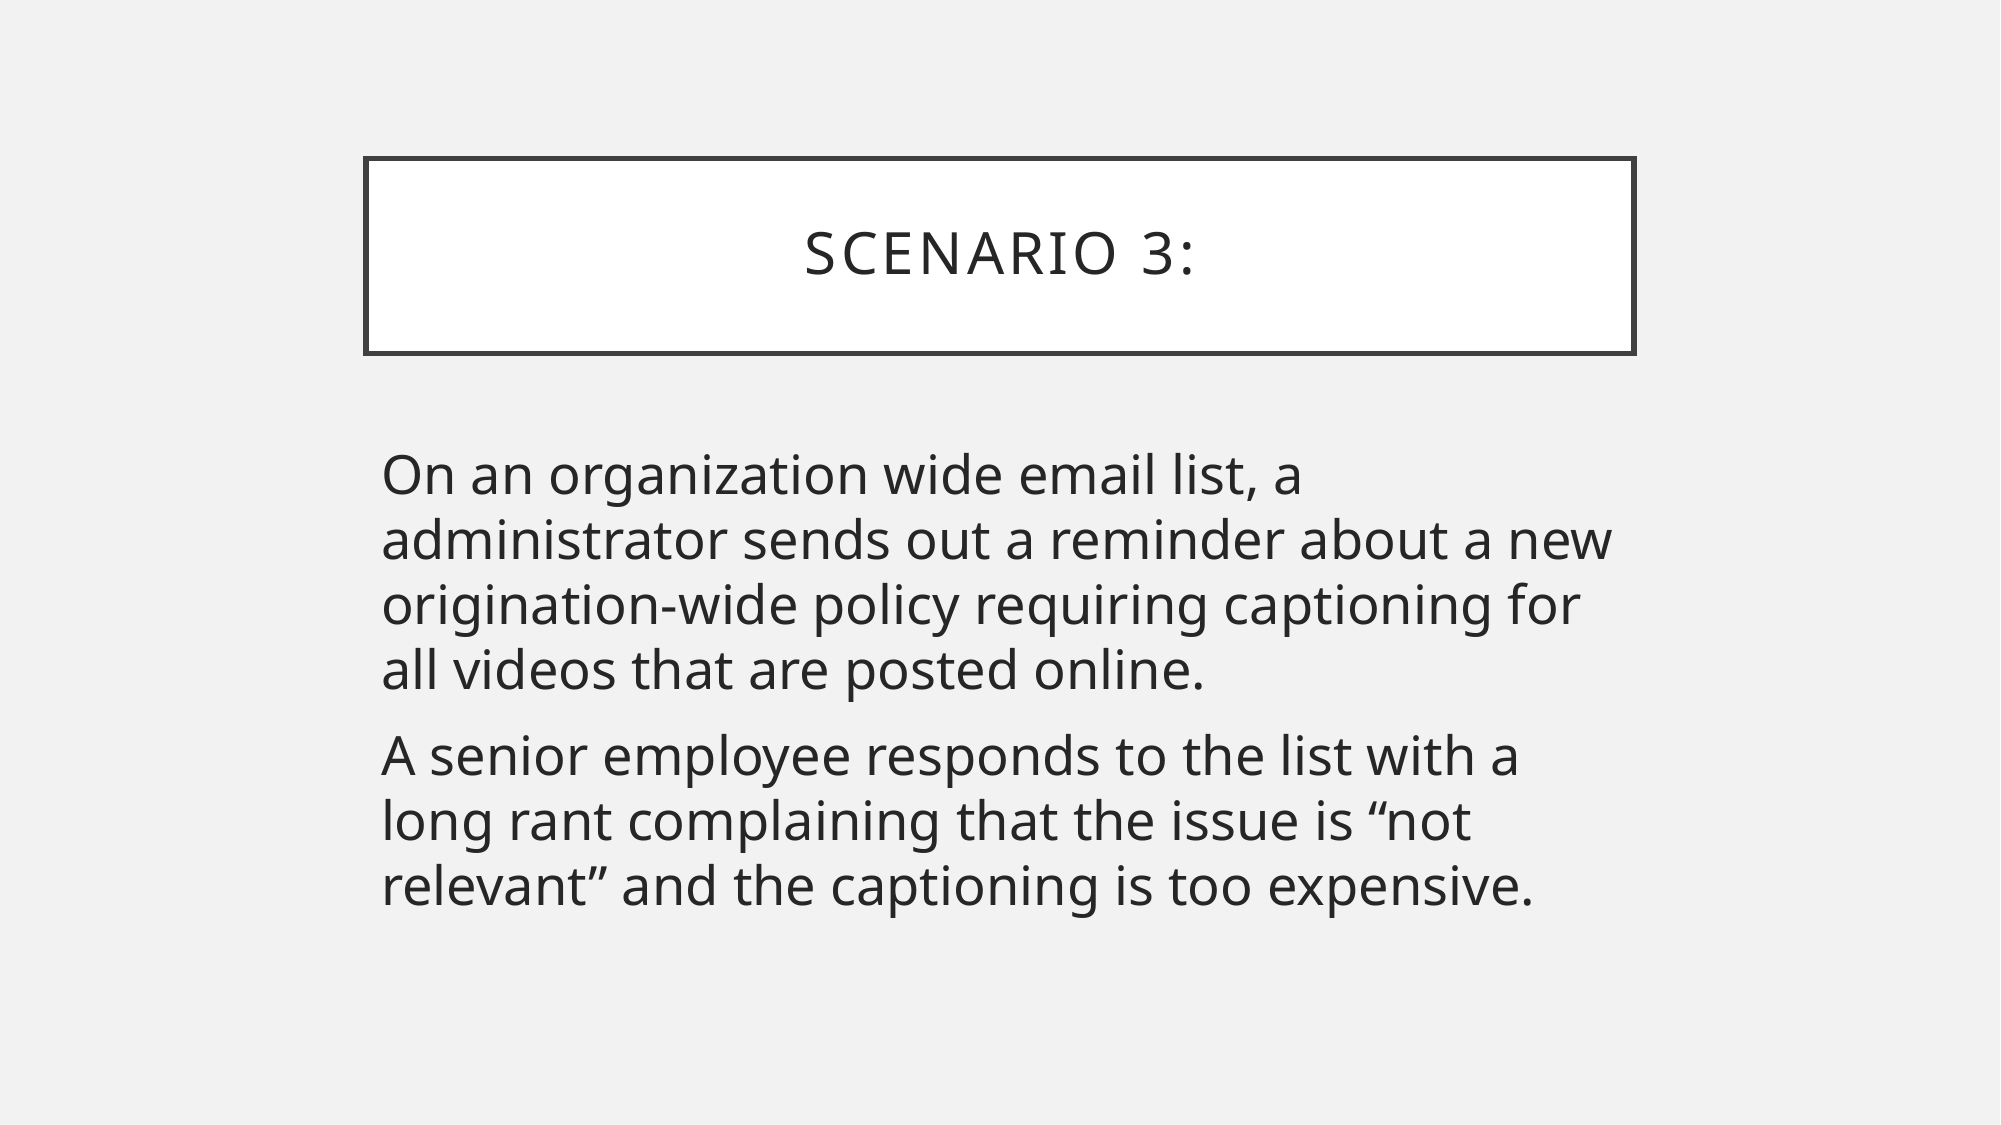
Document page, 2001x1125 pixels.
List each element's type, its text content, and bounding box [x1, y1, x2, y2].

list On an organization wide email list, a administrator sends out a reminder about a new origination-wide policy requiring captioning for all videos that are posted online. A senior employee responds to the list with a long rant complaining that the issue is “not relevant” and the captioning is too expensive. [366, 432, 1634, 942]
title Scenario 3: [363, 156, 1637, 356]
